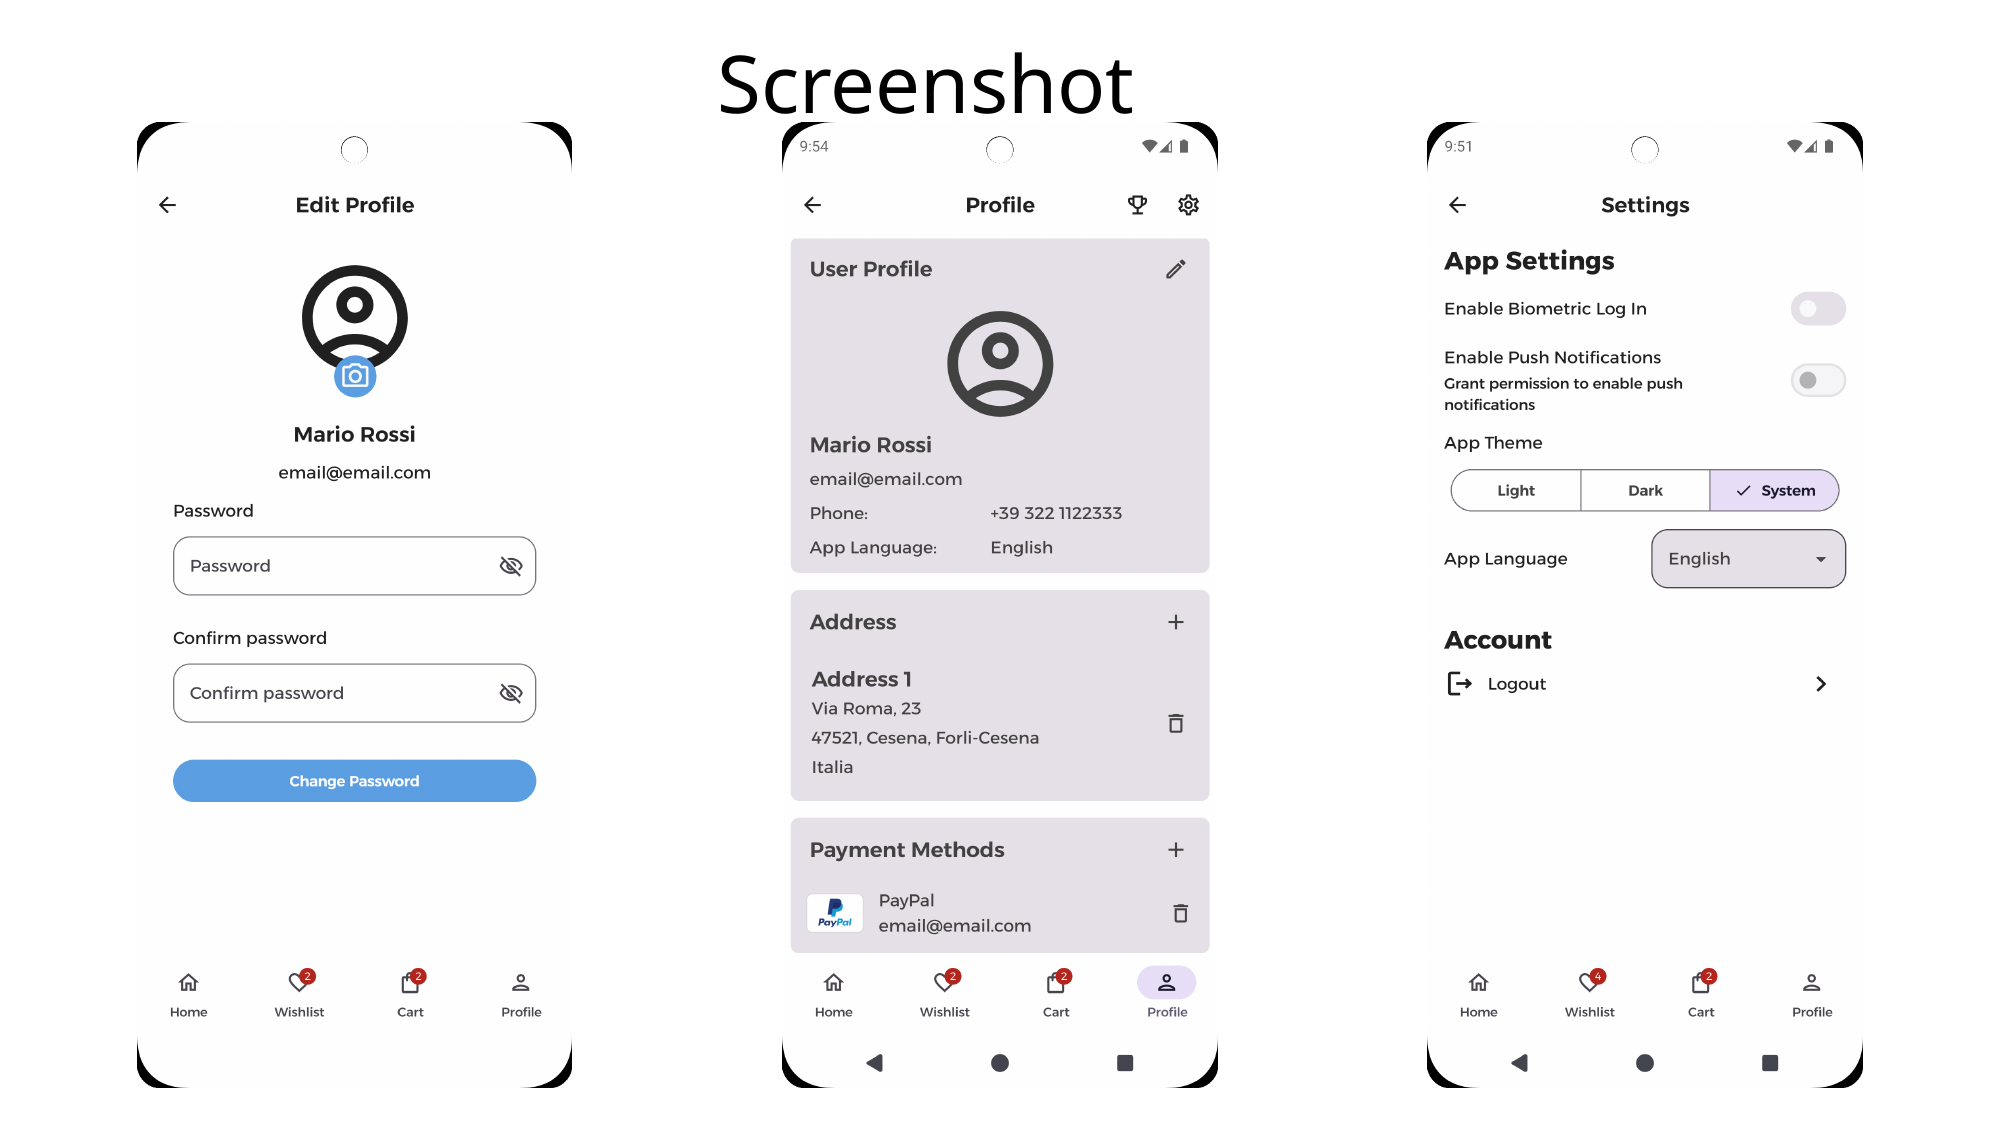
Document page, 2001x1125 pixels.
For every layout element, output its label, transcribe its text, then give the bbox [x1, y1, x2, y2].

picture [1427, 122, 1863, 1089]
title Screenshot [36, 36, 1816, 139]
picture [137, 122, 573, 1089]
picture [782, 122, 1218, 1089]
